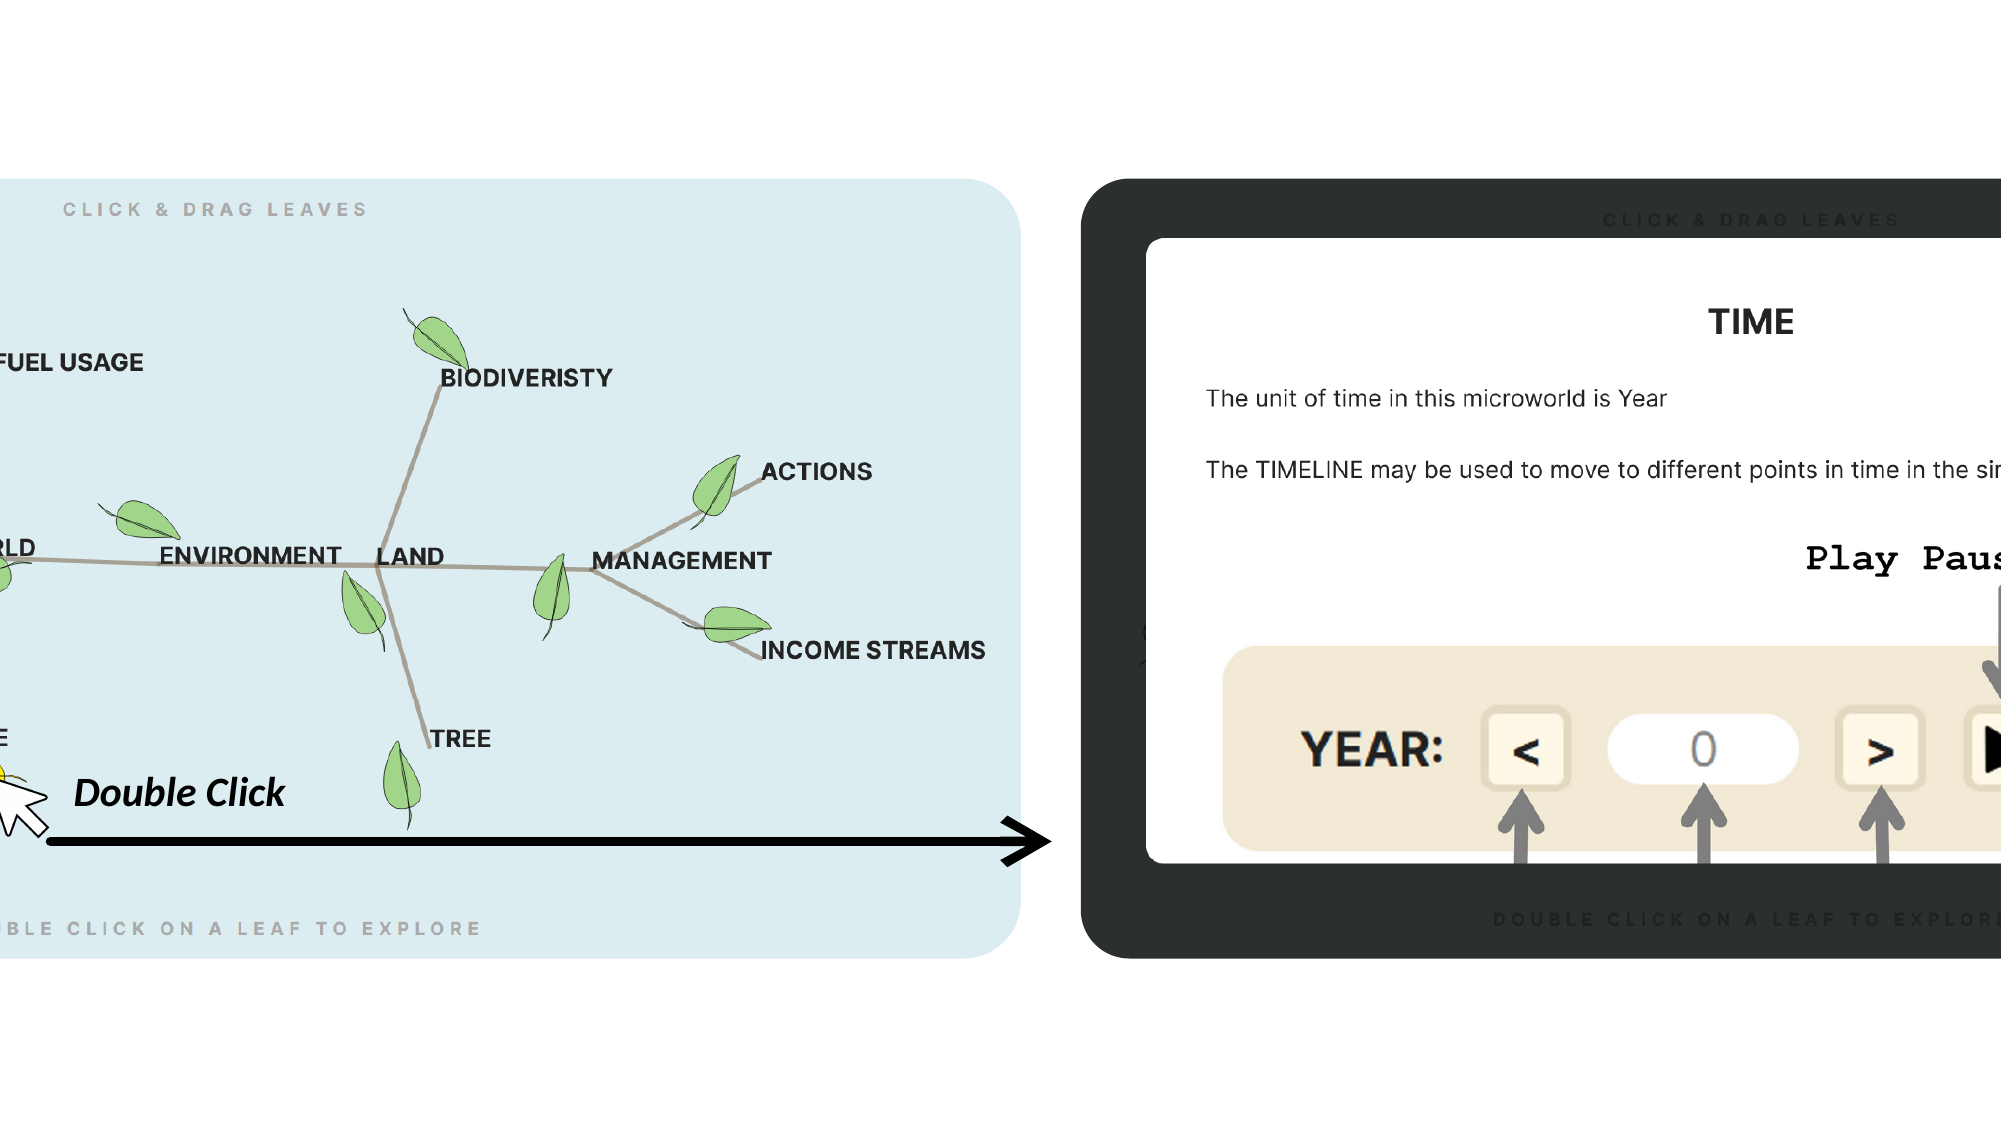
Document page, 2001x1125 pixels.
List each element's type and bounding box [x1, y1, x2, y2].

text_box [0, 178, 2000, 959]
